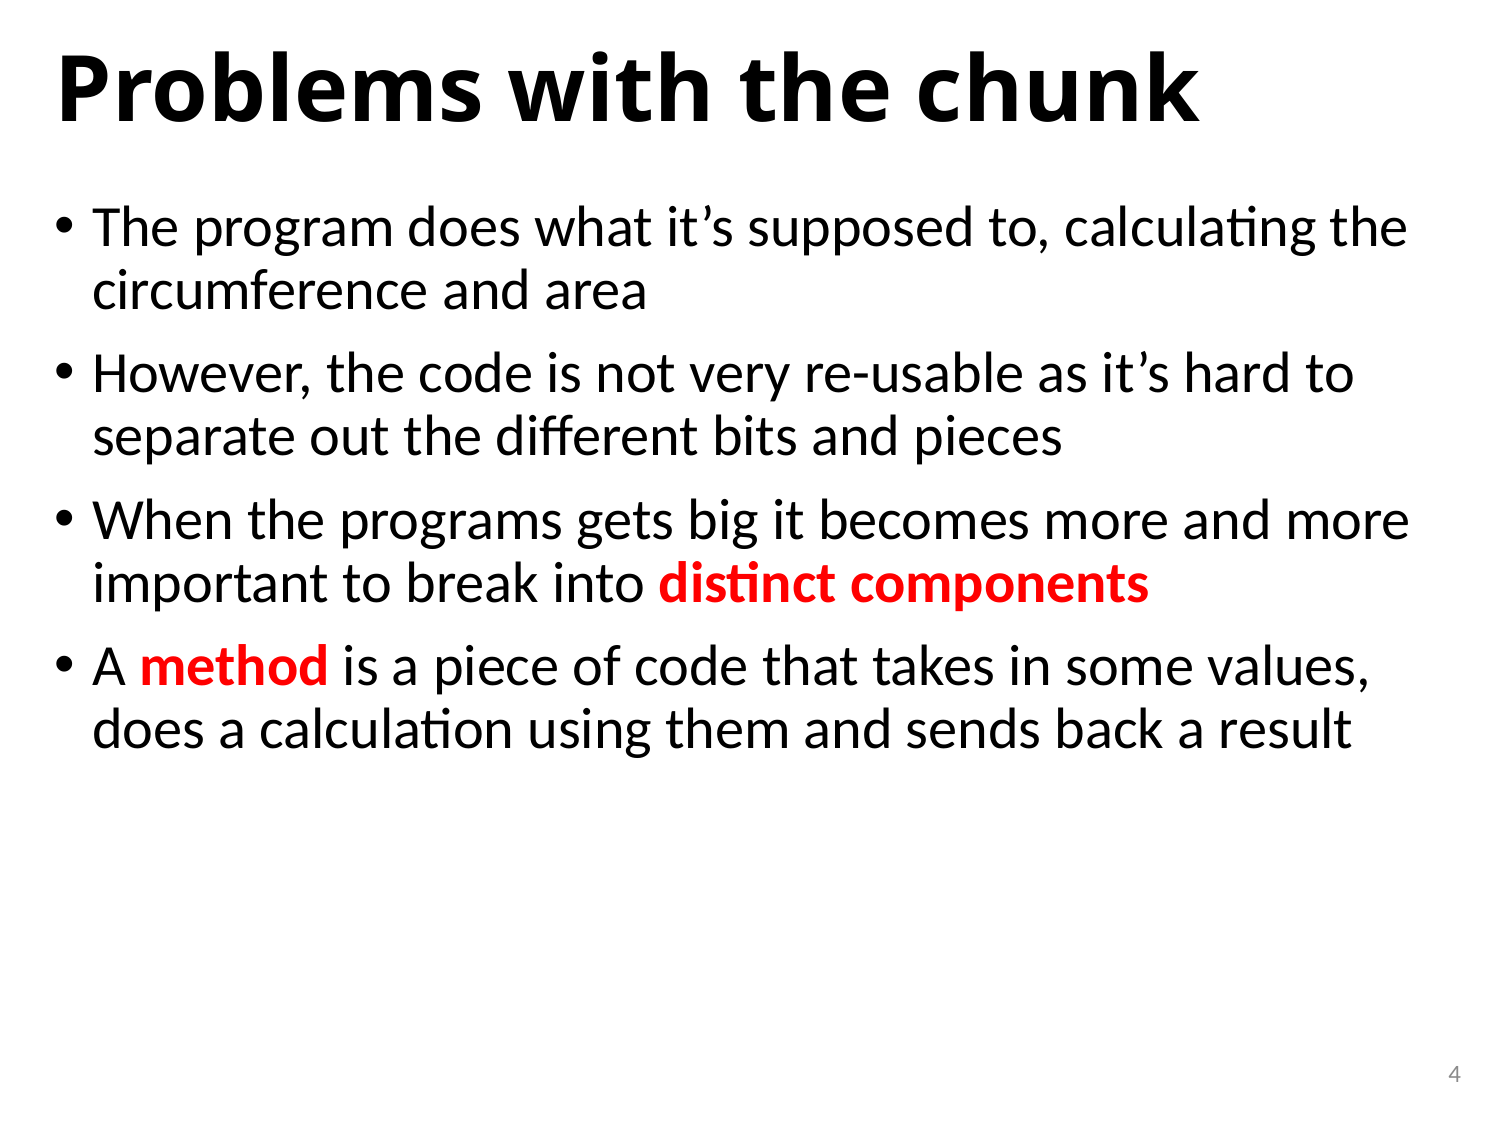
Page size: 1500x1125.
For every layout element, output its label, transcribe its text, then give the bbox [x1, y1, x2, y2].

slide_number 4 [1138, 1042, 1477, 1103]
title Problems with the chunk [39, 22, 1461, 161]
list The program does what it’s supposed to, calculating the circumference and area However, the code is not very re-usable as it’s hard to separate out the different bits and pieces When the programs gets big it becomes more and more important to break into distinct components A method is a piece of code that takes in some values, does a calculation using them and sends back a result [39, 188, 1461, 1085]
